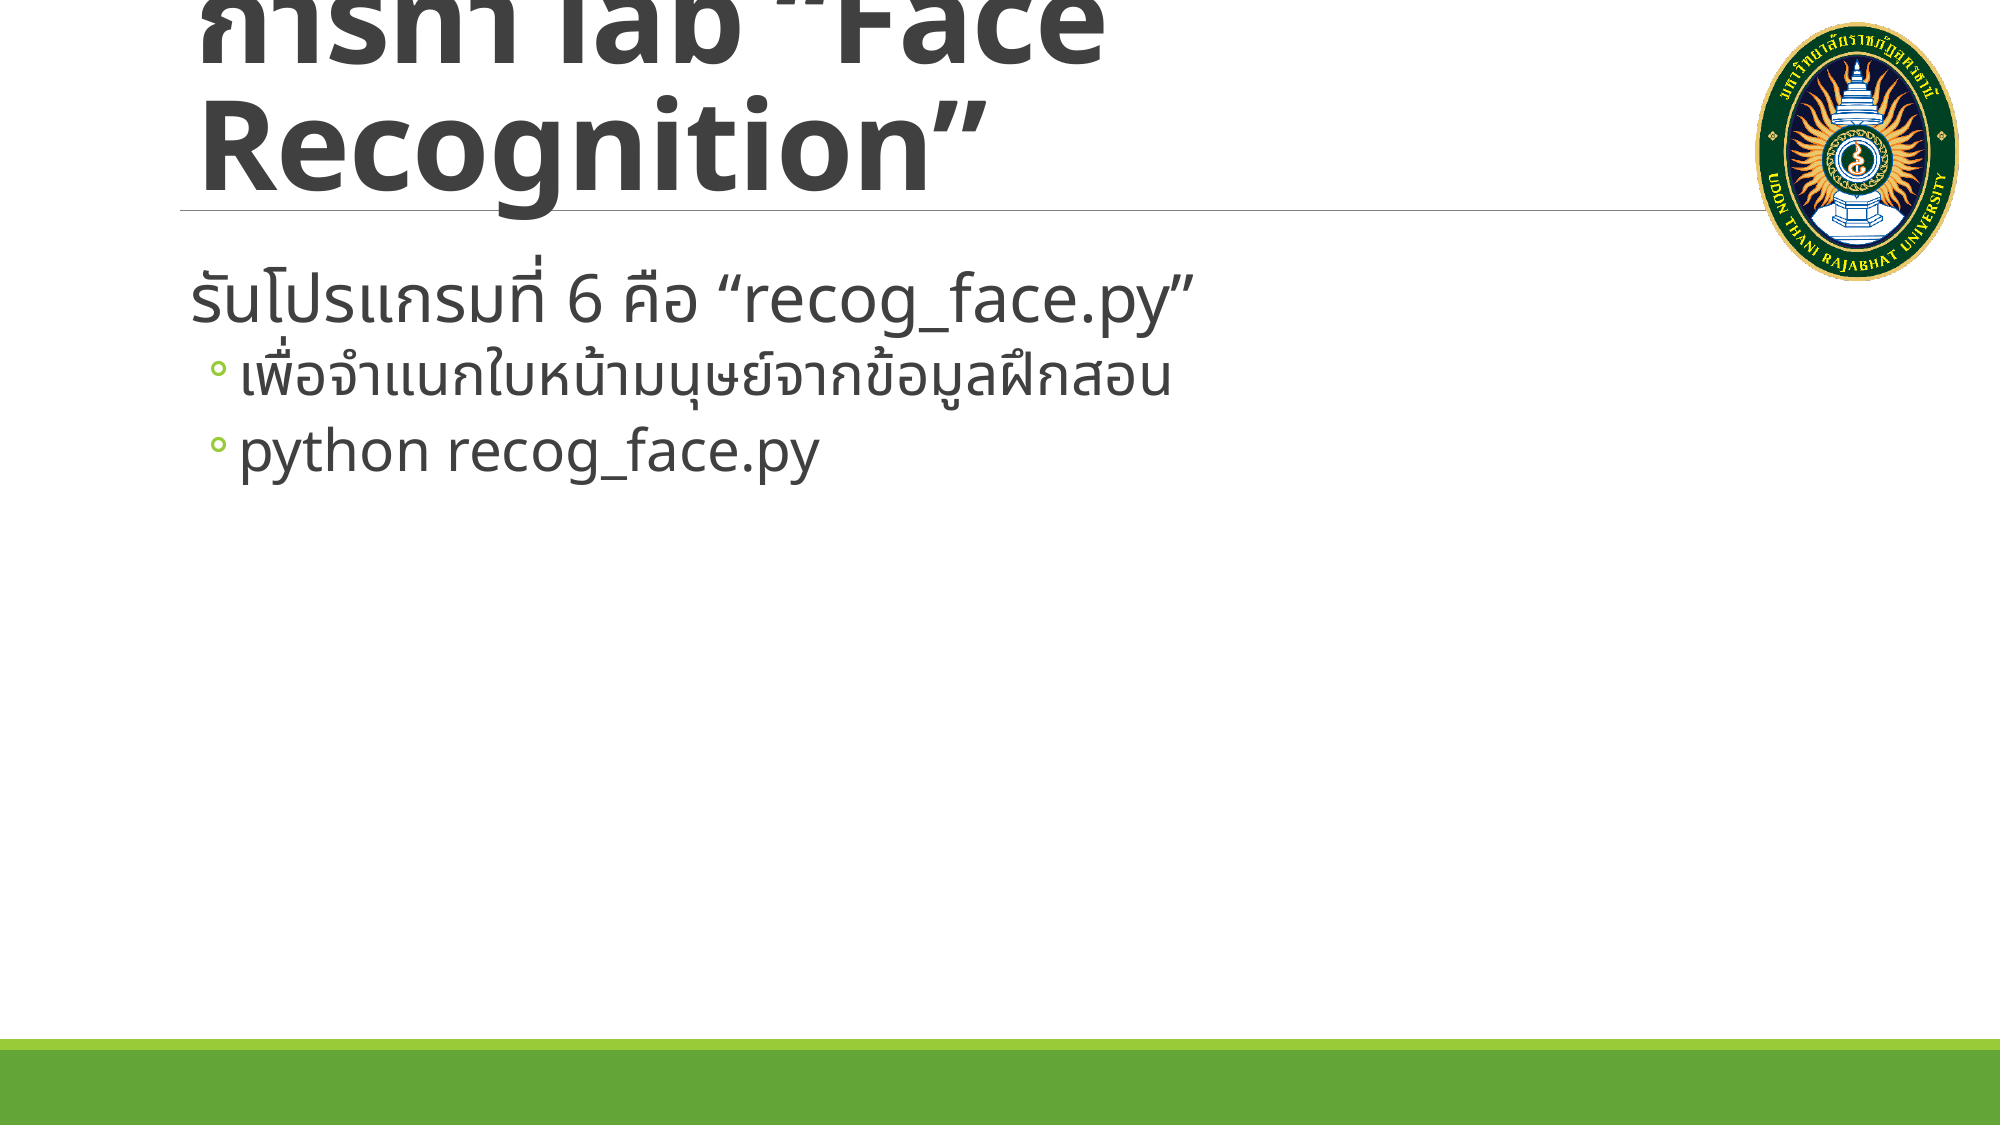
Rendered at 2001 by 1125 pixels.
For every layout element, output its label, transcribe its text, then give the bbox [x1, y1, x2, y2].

title การทำ lab “Face Recognition” [180, 47, 1830, 224]
picture [1755, 22, 1959, 281]
list รันโปรแกรมที่ 6 คือ “recog_face.py” เพื่อจำแนกใบหน้ามนุษย์จากข้อมูลฝึกสอน python recog_face.py [175, 257, 1826, 1035]
